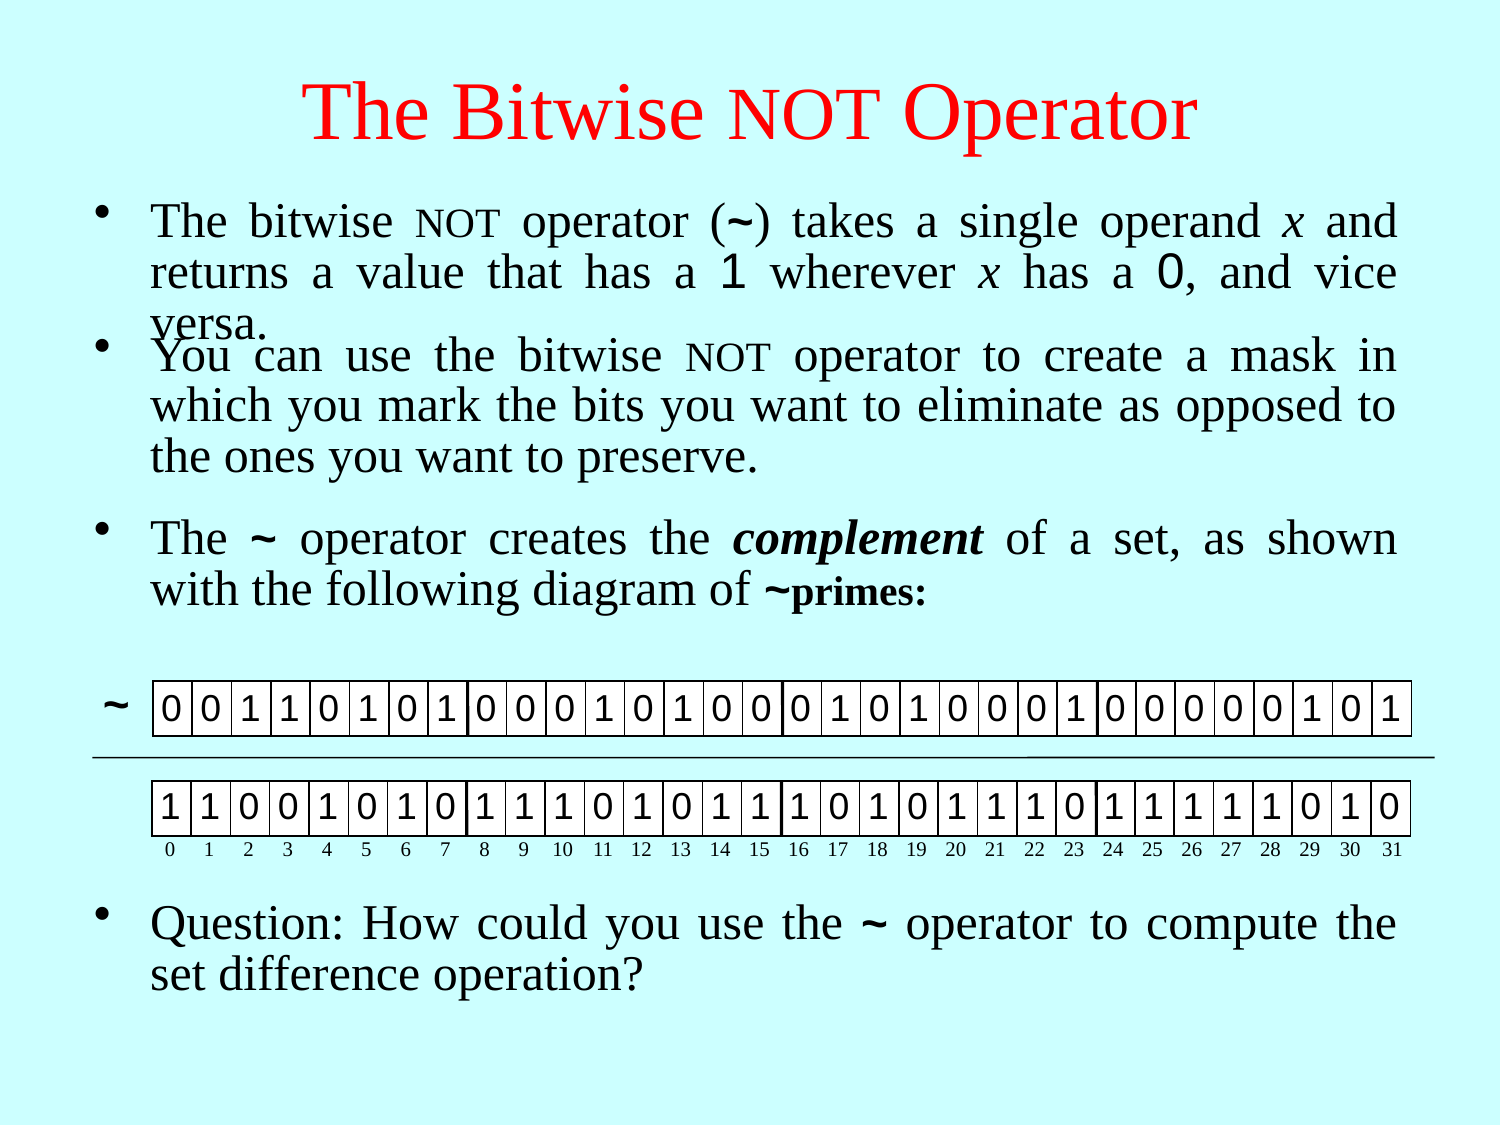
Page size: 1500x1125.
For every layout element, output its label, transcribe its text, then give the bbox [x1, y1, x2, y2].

text_box You can use the bitwise NOT operator to create a mask in which you mark the bits you want to eliminate as opposed to the ones you want to preserve. [79, 322, 1413, 504]
text_box The bitwise NOT operator (~) takes a single operand x and returns a value that has a 1 wherever x has a 0, and vice versa. [79, 189, 1413, 313]
title The Bitwise NOT Operator [0, 12, 1500, 201]
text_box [145, 775, 1412, 837]
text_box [78, 505, 1435, 869]
text_box Question: How could you use the ~ operator to compute the set difference operation? [79, 891, 1413, 1082]
